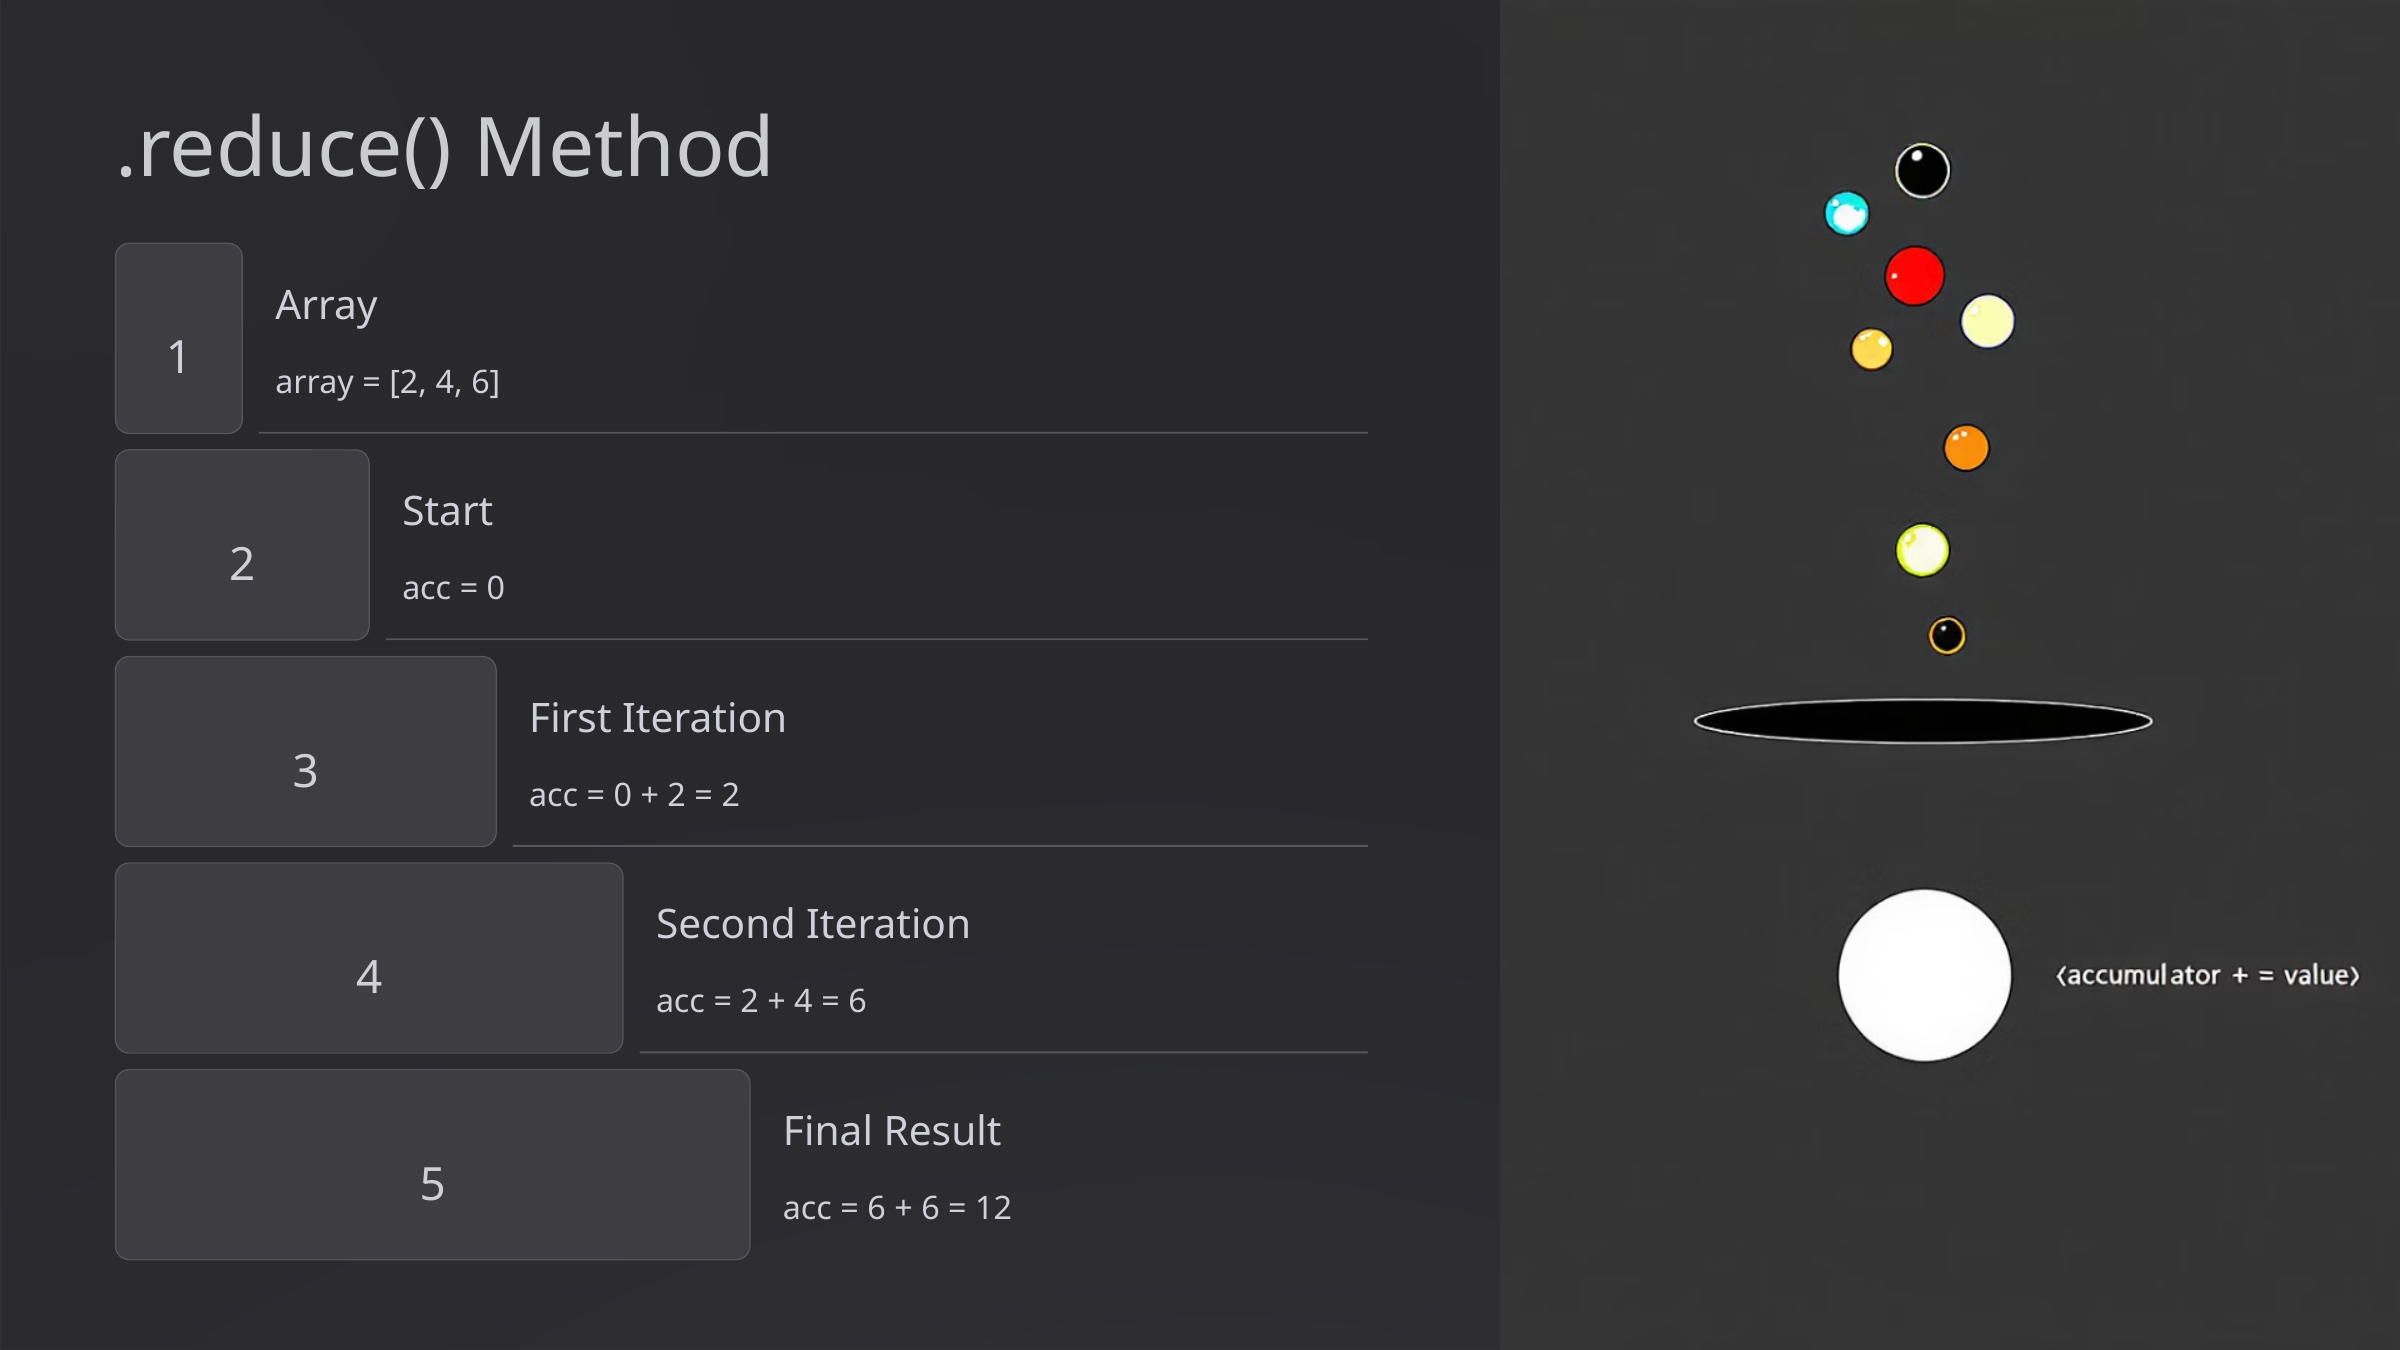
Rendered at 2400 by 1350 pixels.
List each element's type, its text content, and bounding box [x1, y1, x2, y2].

text_box array = [2, 4, 6] [275, 347, 502, 401]
text_box [115, 1069, 751, 1260]
text_box acc = 6 + 6 = 12 [782, 1173, 1007, 1227]
text_box First Iteration [529, 689, 789, 741]
text_box 2 [219, 515, 266, 574]
text_box Start [402, 482, 516, 535]
text_box [115, 656, 497, 847]
text_box Final Result [782, 1102, 1007, 1155]
text_box 5 [409, 1135, 456, 1194]
text_box .reduce() Method [115, 90, 941, 194]
text_box Second Iteration [656, 896, 977, 948]
text_box [115, 862, 624, 1054]
text_box [115, 449, 370, 640]
text_box 4 [346, 928, 393, 987]
text_box [115, 243, 243, 434]
text_box 3 [282, 722, 329, 781]
text_box 1 [155, 309, 203, 368]
text_box acc = 2 + 4 = 6 [656, 967, 977, 1021]
picture [1499, 0, 2400, 1350]
text_box acc = 0 + 2 = 2 [529, 760, 789, 814]
text_box Array [275, 276, 502, 328]
text_box acc = 0 [402, 554, 516, 607]
